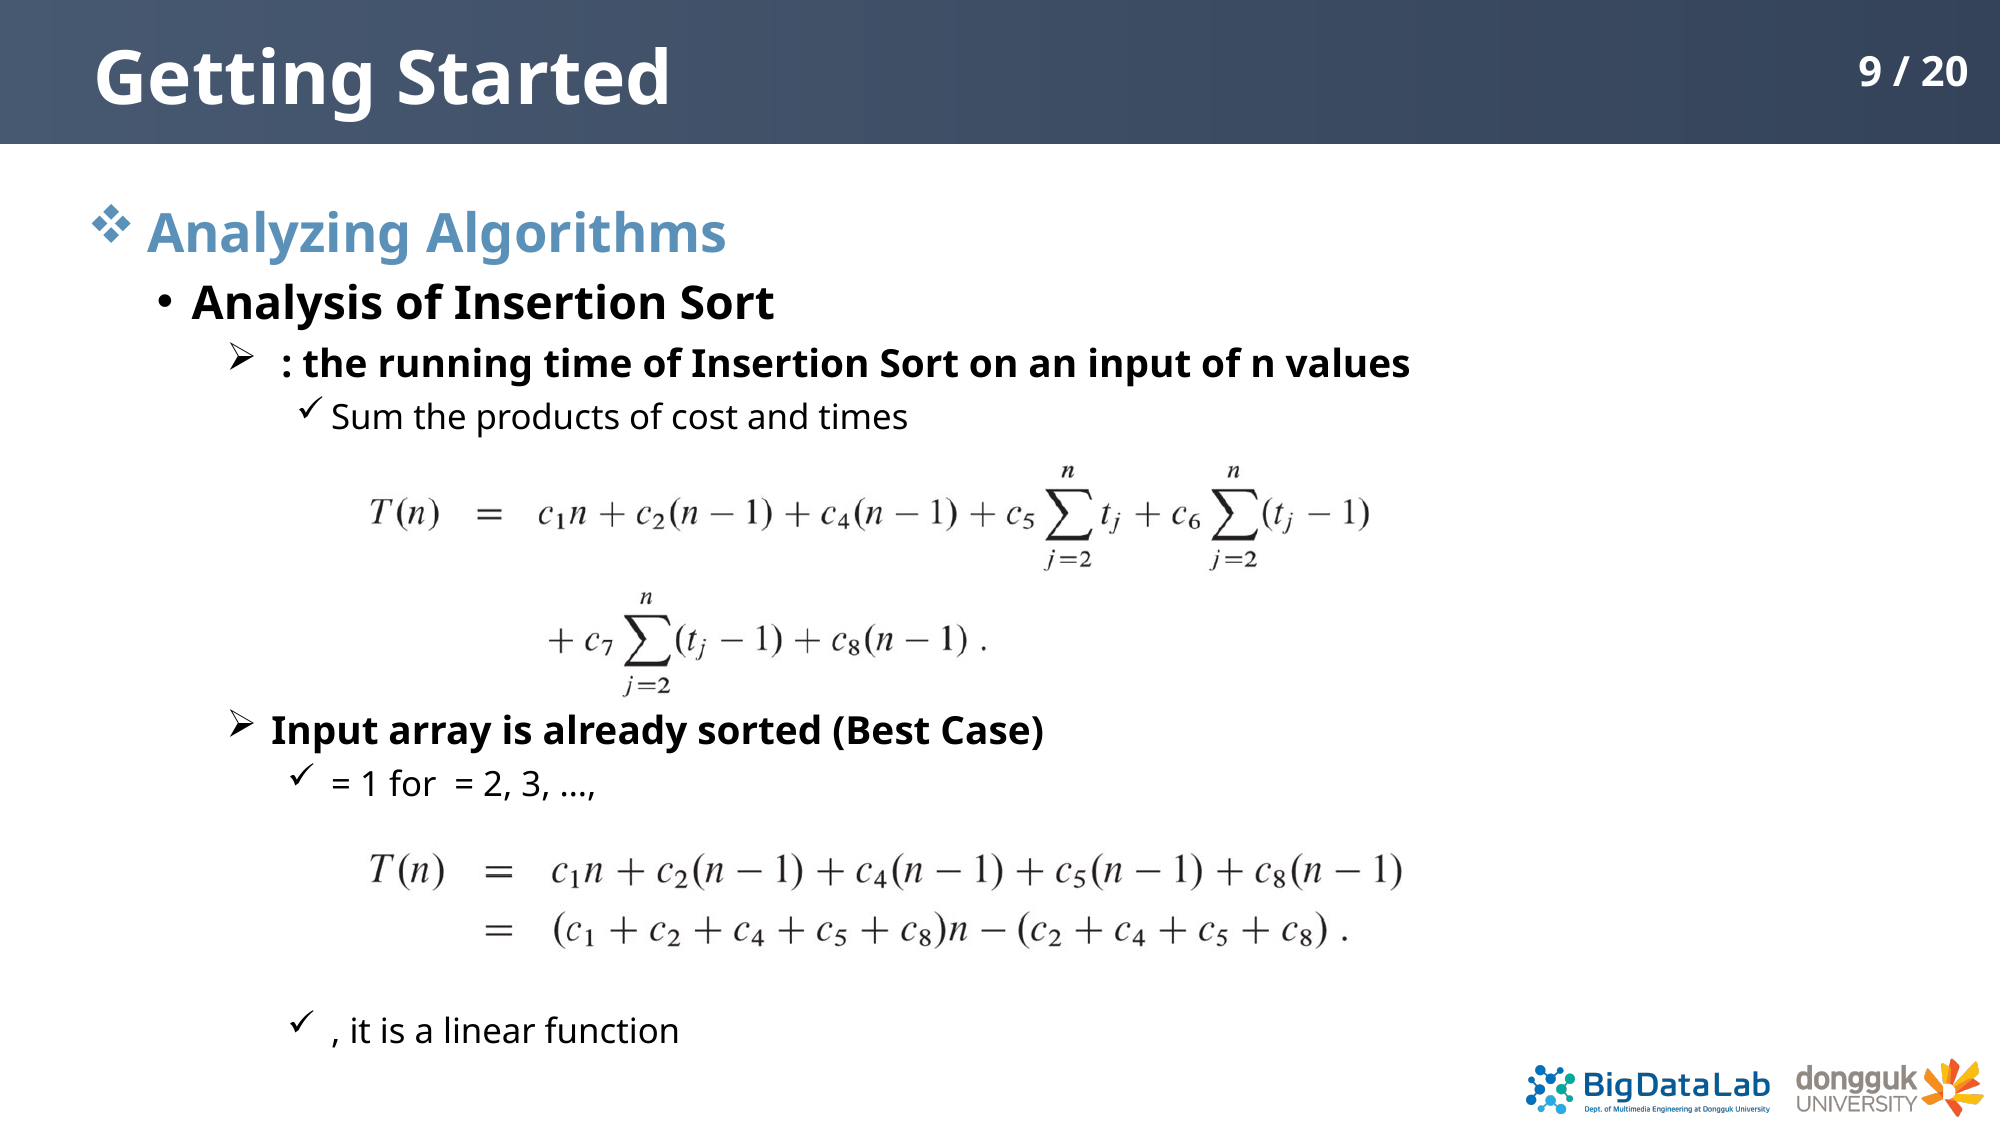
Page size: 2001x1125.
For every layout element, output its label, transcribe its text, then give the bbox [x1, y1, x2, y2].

picture [349, 831, 1442, 965]
picture [1526, 1065, 1770, 1114]
title Getting Started [78, 21, 1935, 128]
picture [349, 454, 1395, 711]
slide_number 9 / 20 [1769, 21, 1984, 126]
